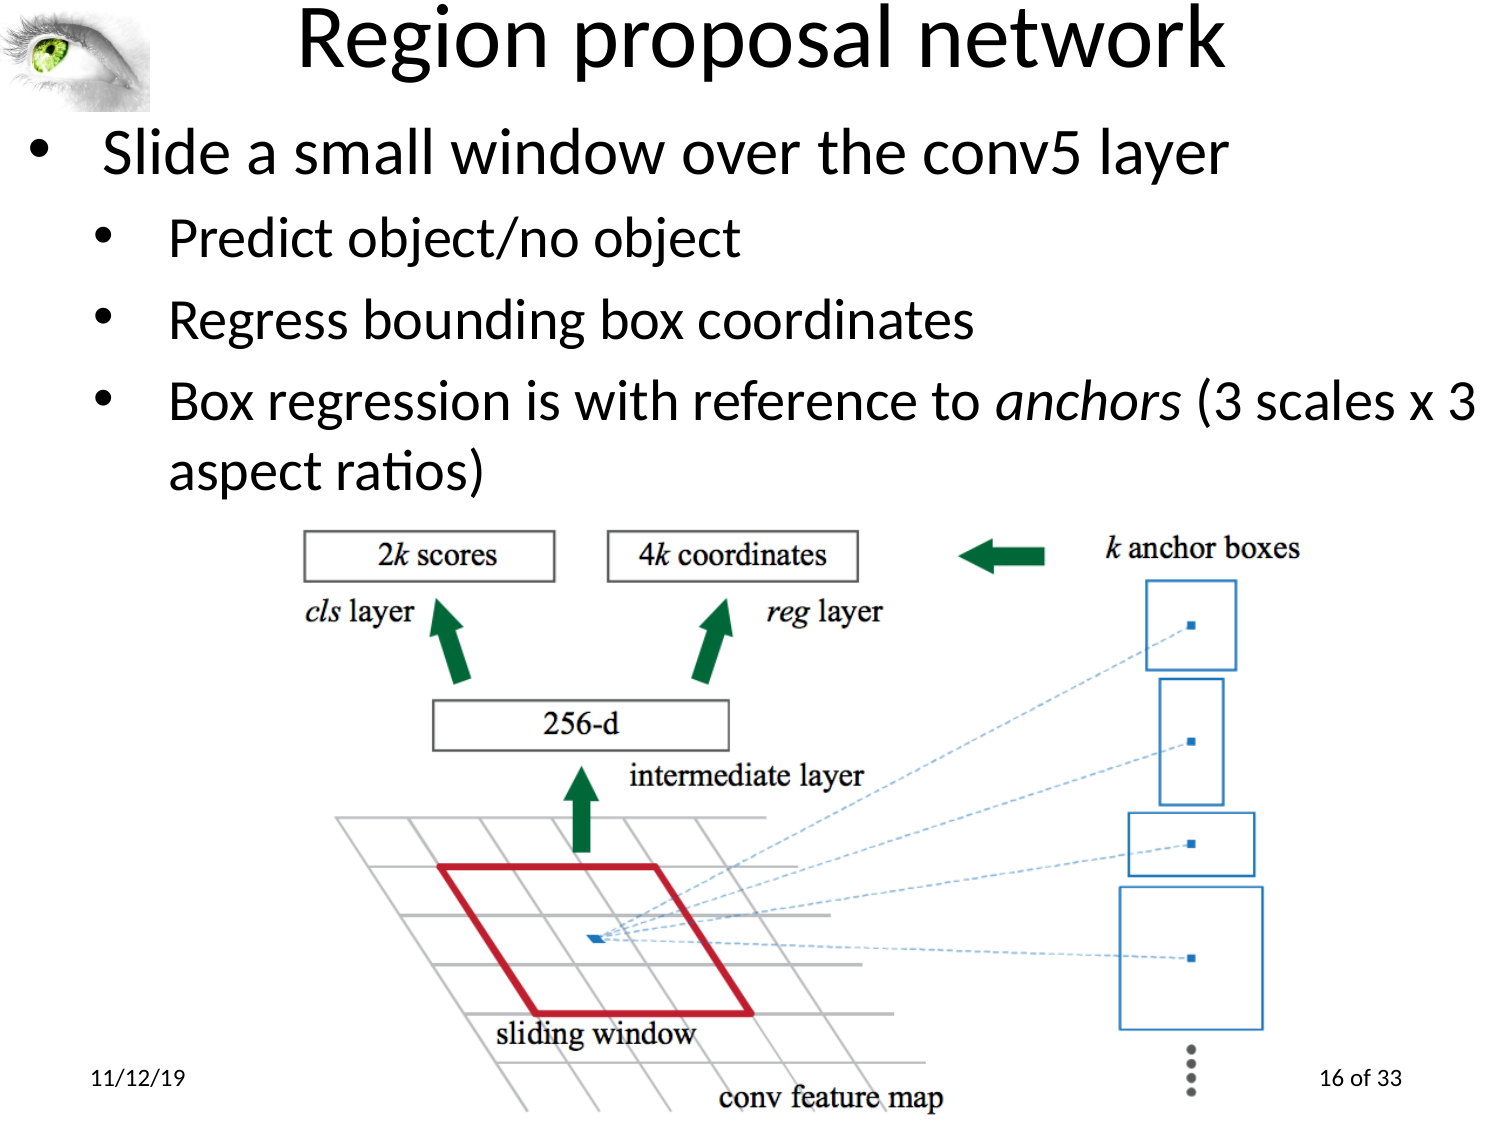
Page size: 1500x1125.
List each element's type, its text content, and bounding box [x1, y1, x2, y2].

list Slide a small window over the conv5 layer Predict object/no object Regress bounding box coordinates Box regression is with reference to anchors (3 scales x 3 aspect ratios) [12, 99, 1500, 963]
title Region proposal network [87, 0, 1438, 99]
picture [262, 503, 1313, 1125]
picture [0, 0, 87, 112]
